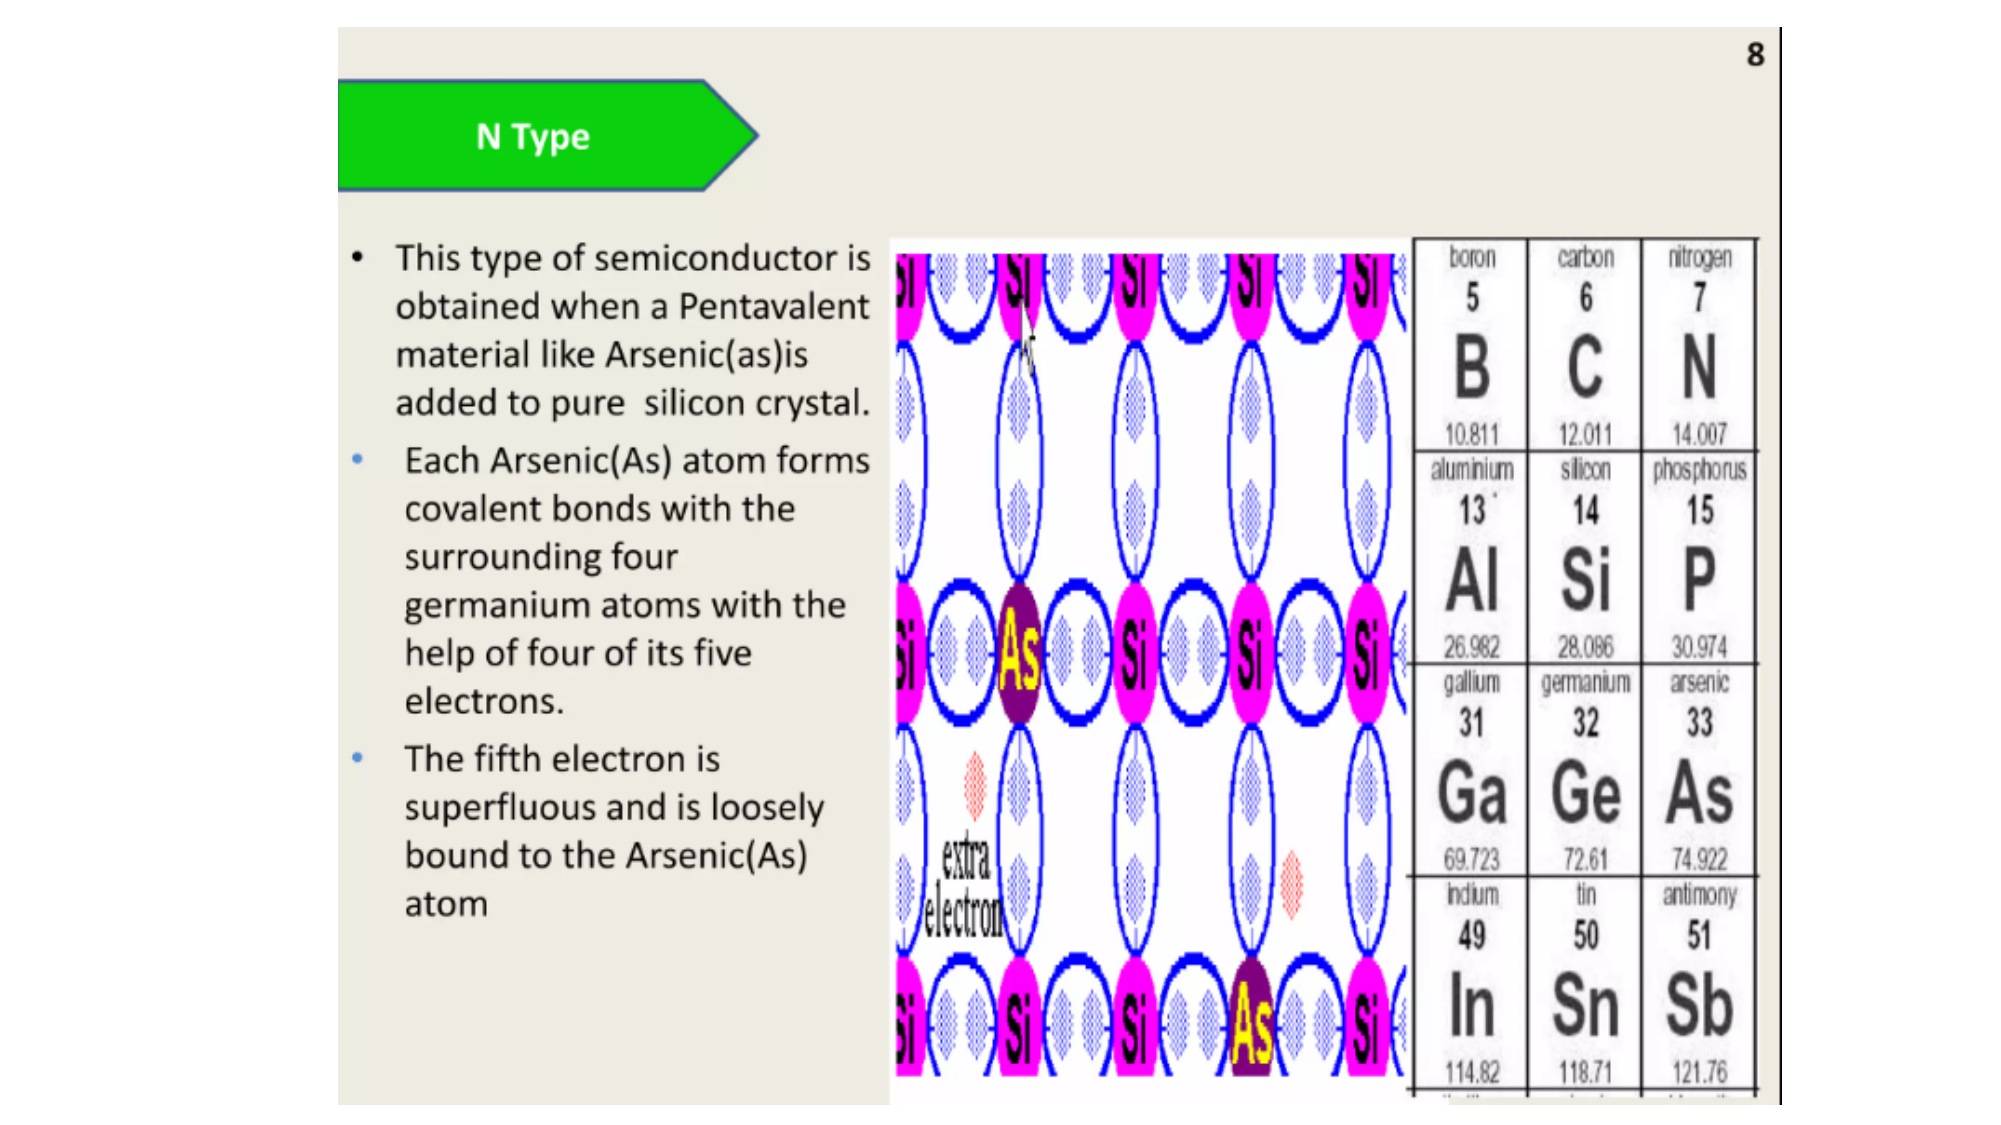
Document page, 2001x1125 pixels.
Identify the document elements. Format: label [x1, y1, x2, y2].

picture [338, 27, 1783, 1105]
